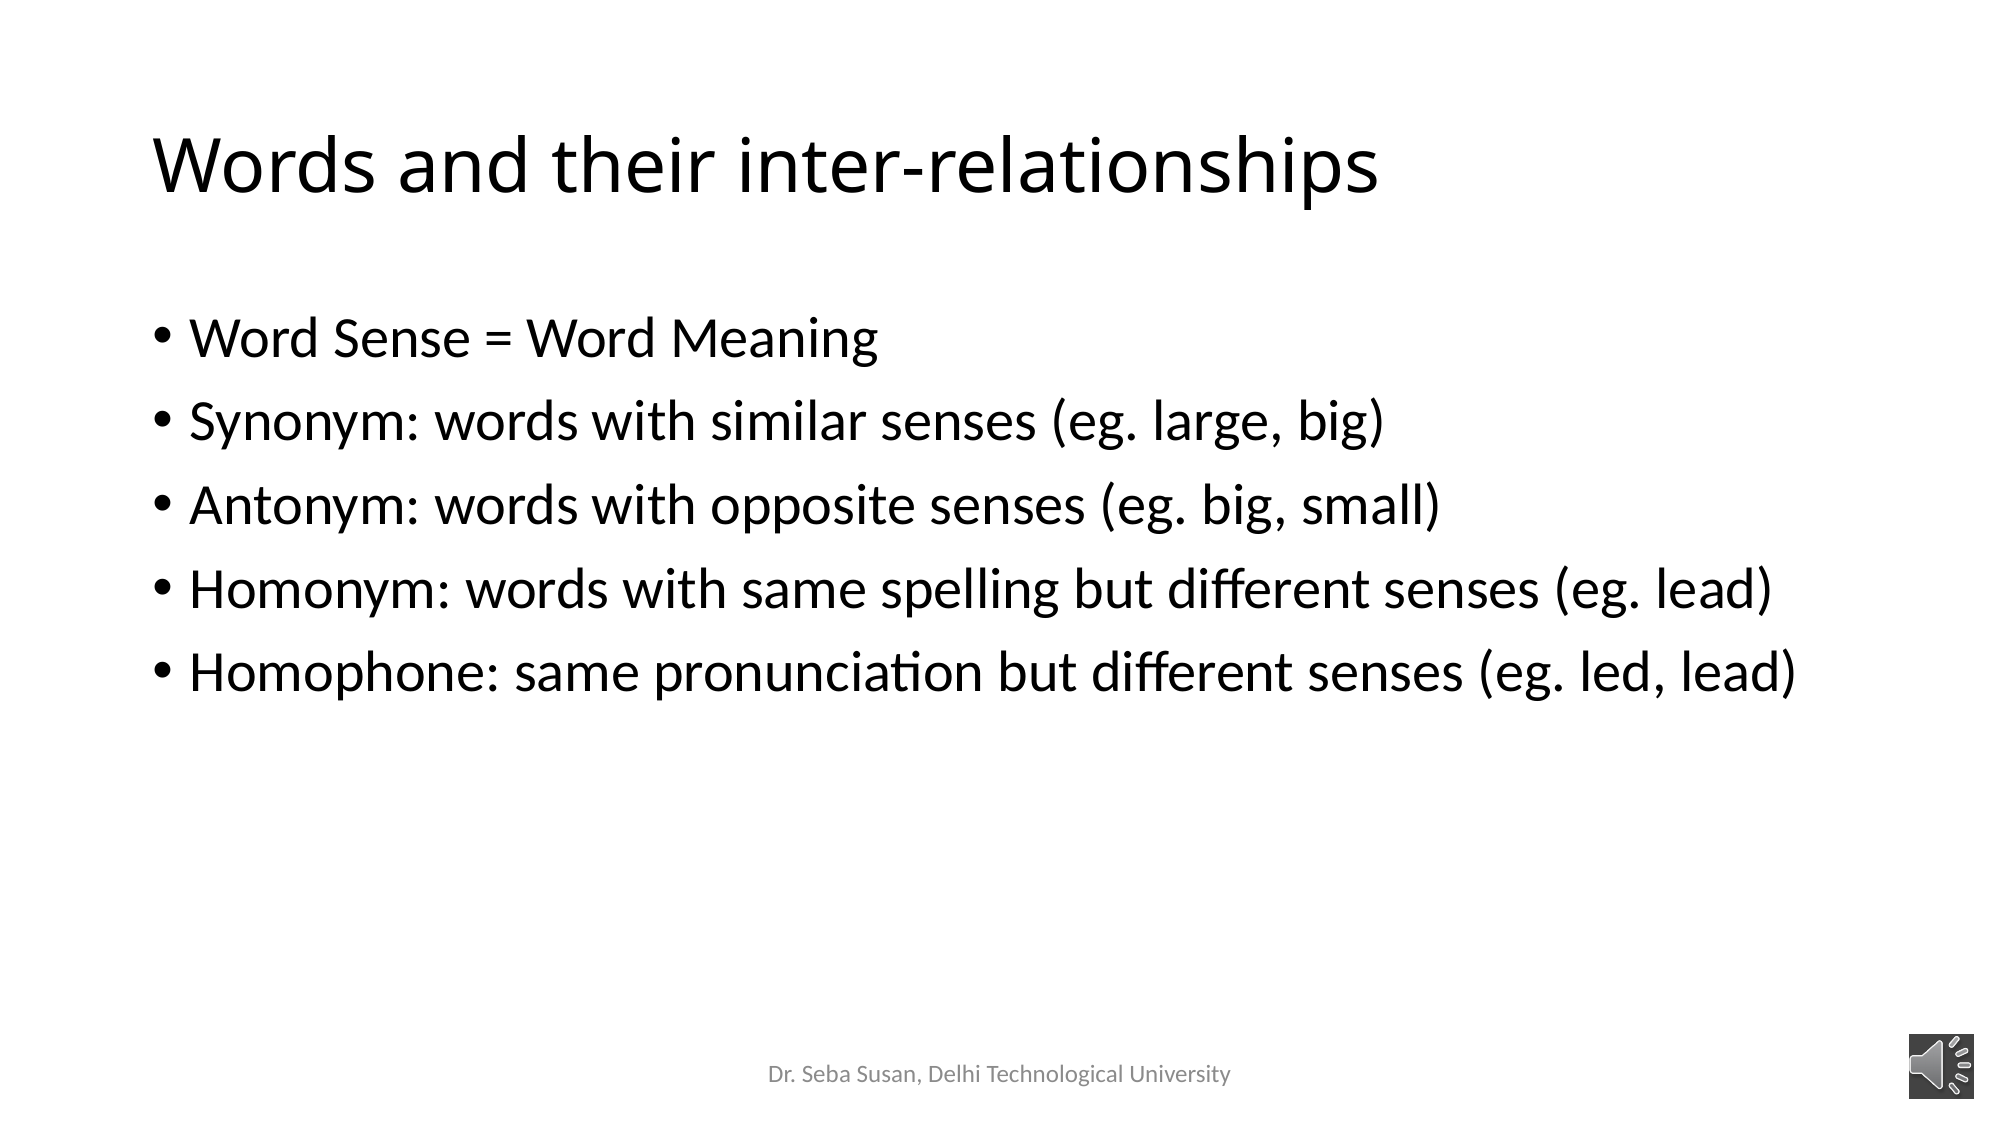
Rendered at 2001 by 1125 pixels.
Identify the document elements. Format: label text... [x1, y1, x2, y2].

footer Dr. Seba Susan, Delhi Technological University [662, 1042, 1338, 1103]
picture [1908, 1033, 1975, 1100]
list Word Sense = Word Meaning Synonym: words with similar senses (eg. large, big) Antonym: words with opposite senses (eg. big, small) Homonym: words with same spelling but different senses (eg. lead) Homophone: same pronunciation but different senses (eg. led, lead) [137, 299, 1863, 1014]
title Words and their inter-relationships [137, 59, 1863, 278]
